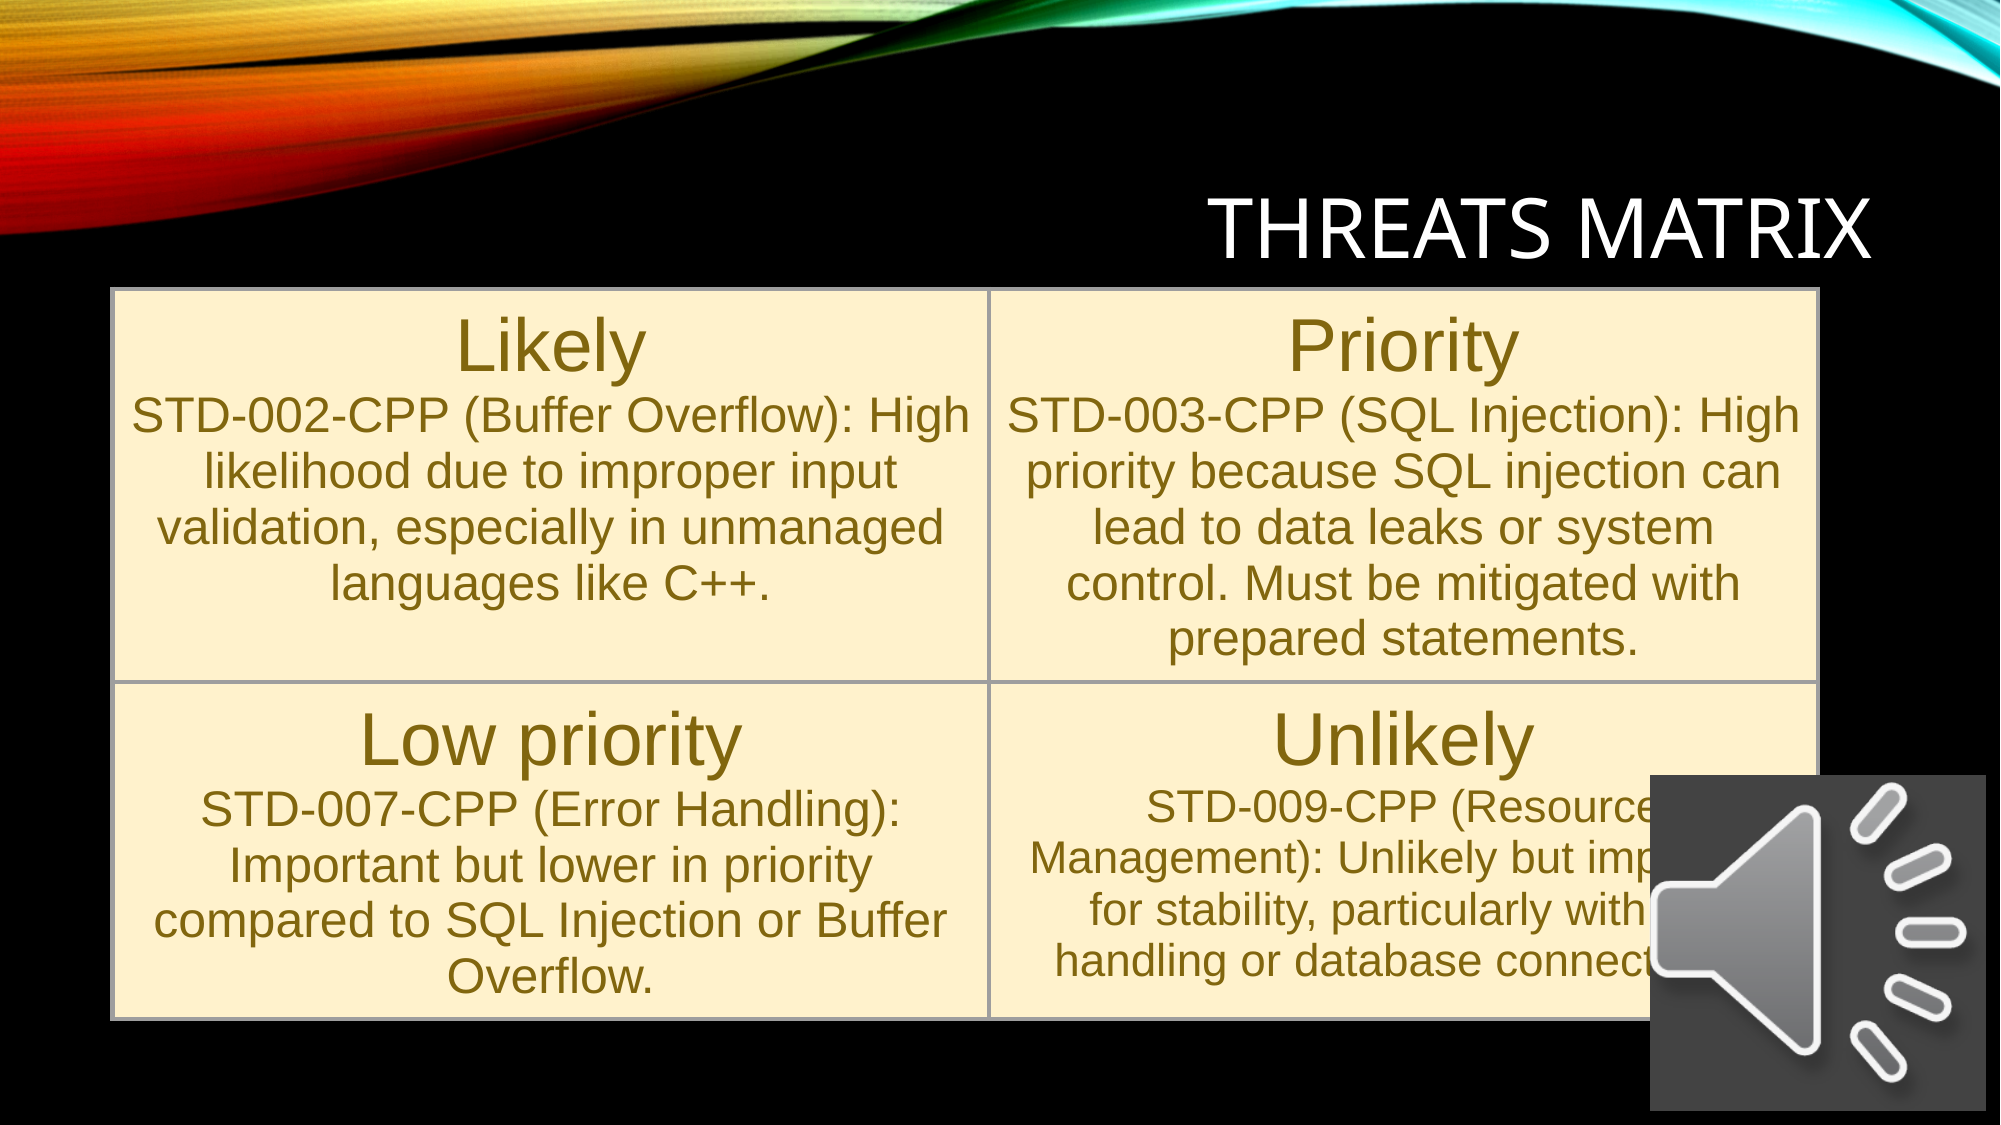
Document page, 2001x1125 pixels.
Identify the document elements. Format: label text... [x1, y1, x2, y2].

picture [0, 0, 2000, 237]
table_cell Unlikely STD-009-CPP (Resource Management): Unlikely but important for stability, particularly with file handling or database connections. [991, 684, 1816, 1017]
table_header Likely STD-002-CPP (Buffer Overflow): High likelihood due to improper input validation, especially in unmanaged languages like C++. [115, 291, 987, 680]
table_cell Low priority STD-007-CPP (Error Handling): Important but lower in priority compared to SQL Injection or Buffer Overflow. [115, 684, 987, 1017]
picture [1648, 773, 1987, 1112]
table_header Priority STD-003-CPP (SQL Injection): High priority because SQL injection can lead to data leaks or system control. Must be mitigated with prepared statements. [991, 291, 1816, 680]
title THREATS MATRIX [474, 125, 1888, 338]
